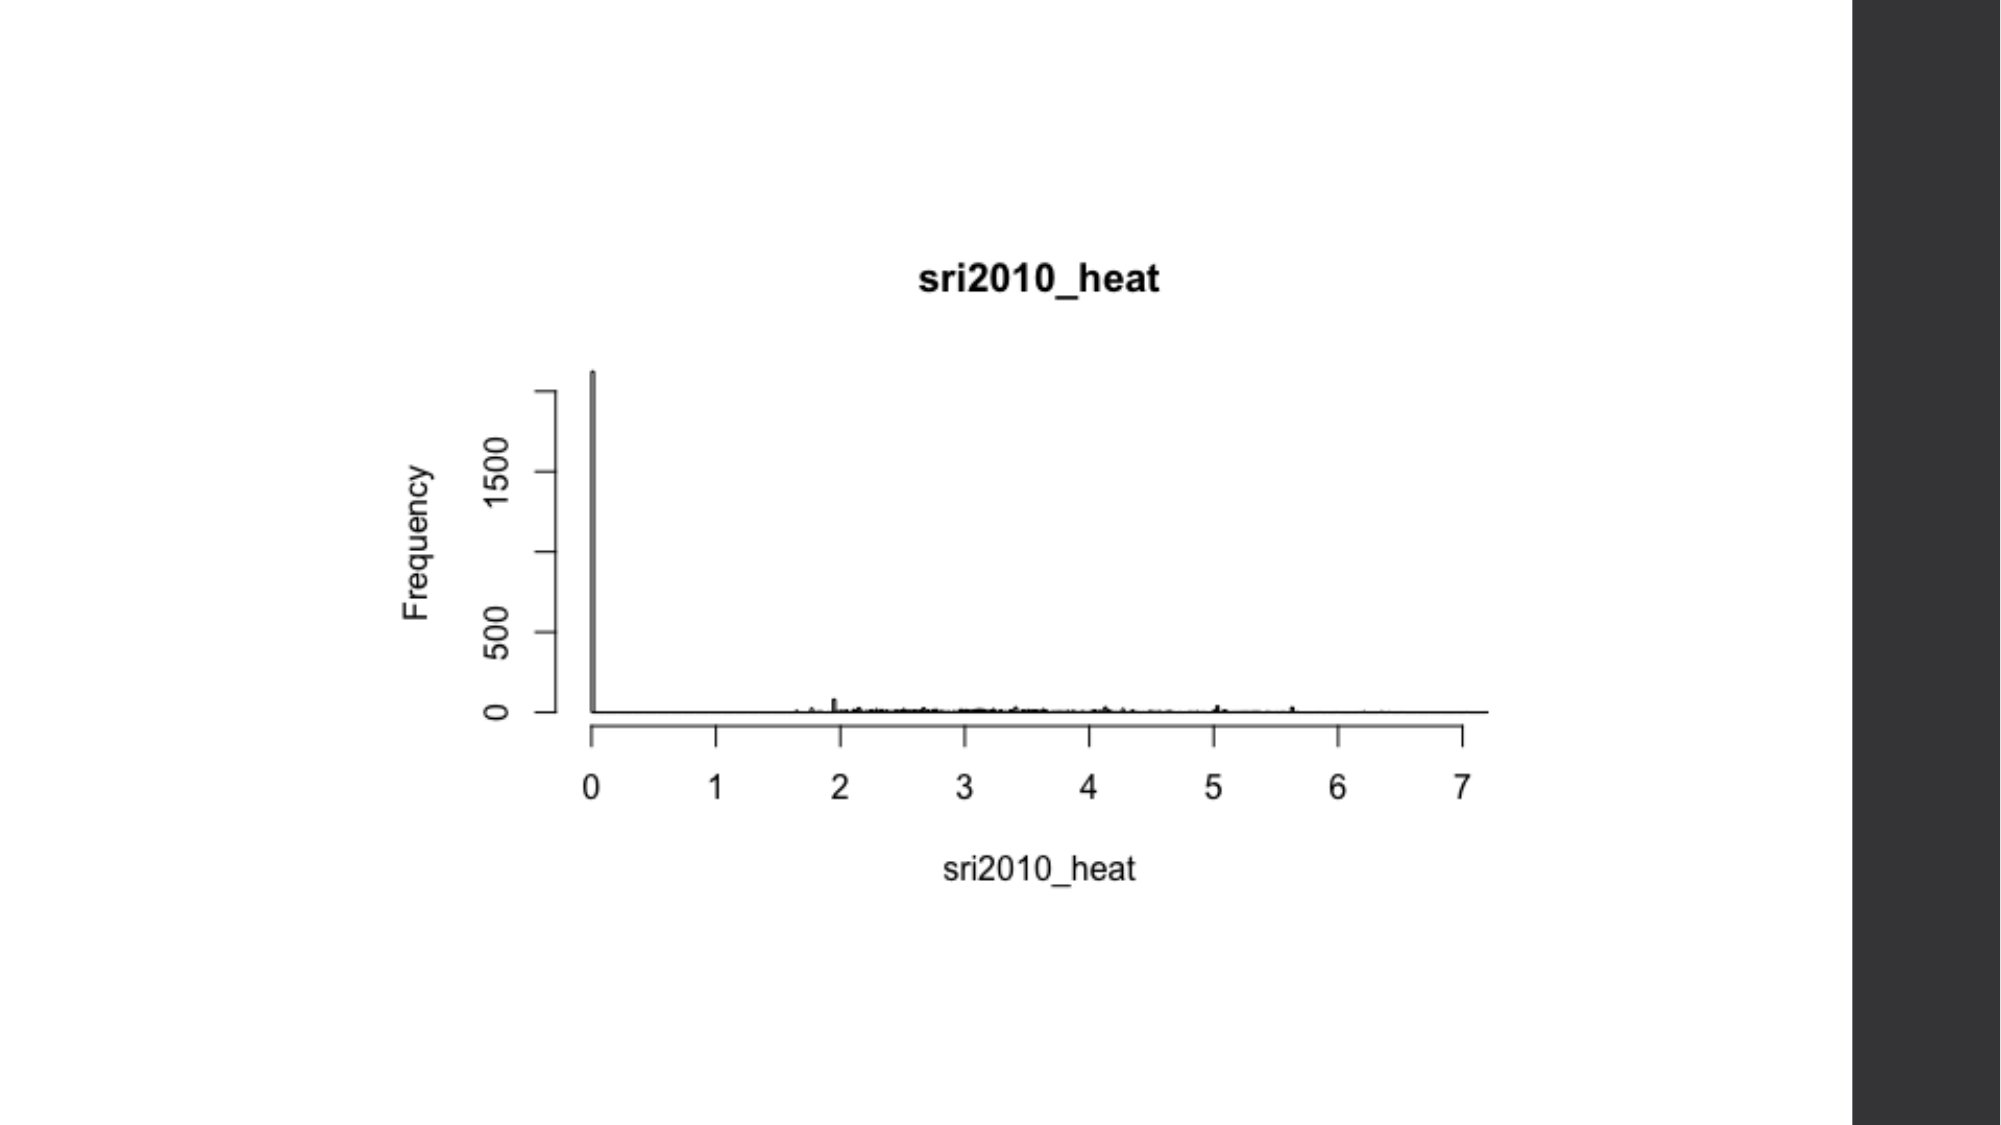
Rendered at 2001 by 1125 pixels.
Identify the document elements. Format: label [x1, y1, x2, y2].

picture [392, 194, 1608, 931]
